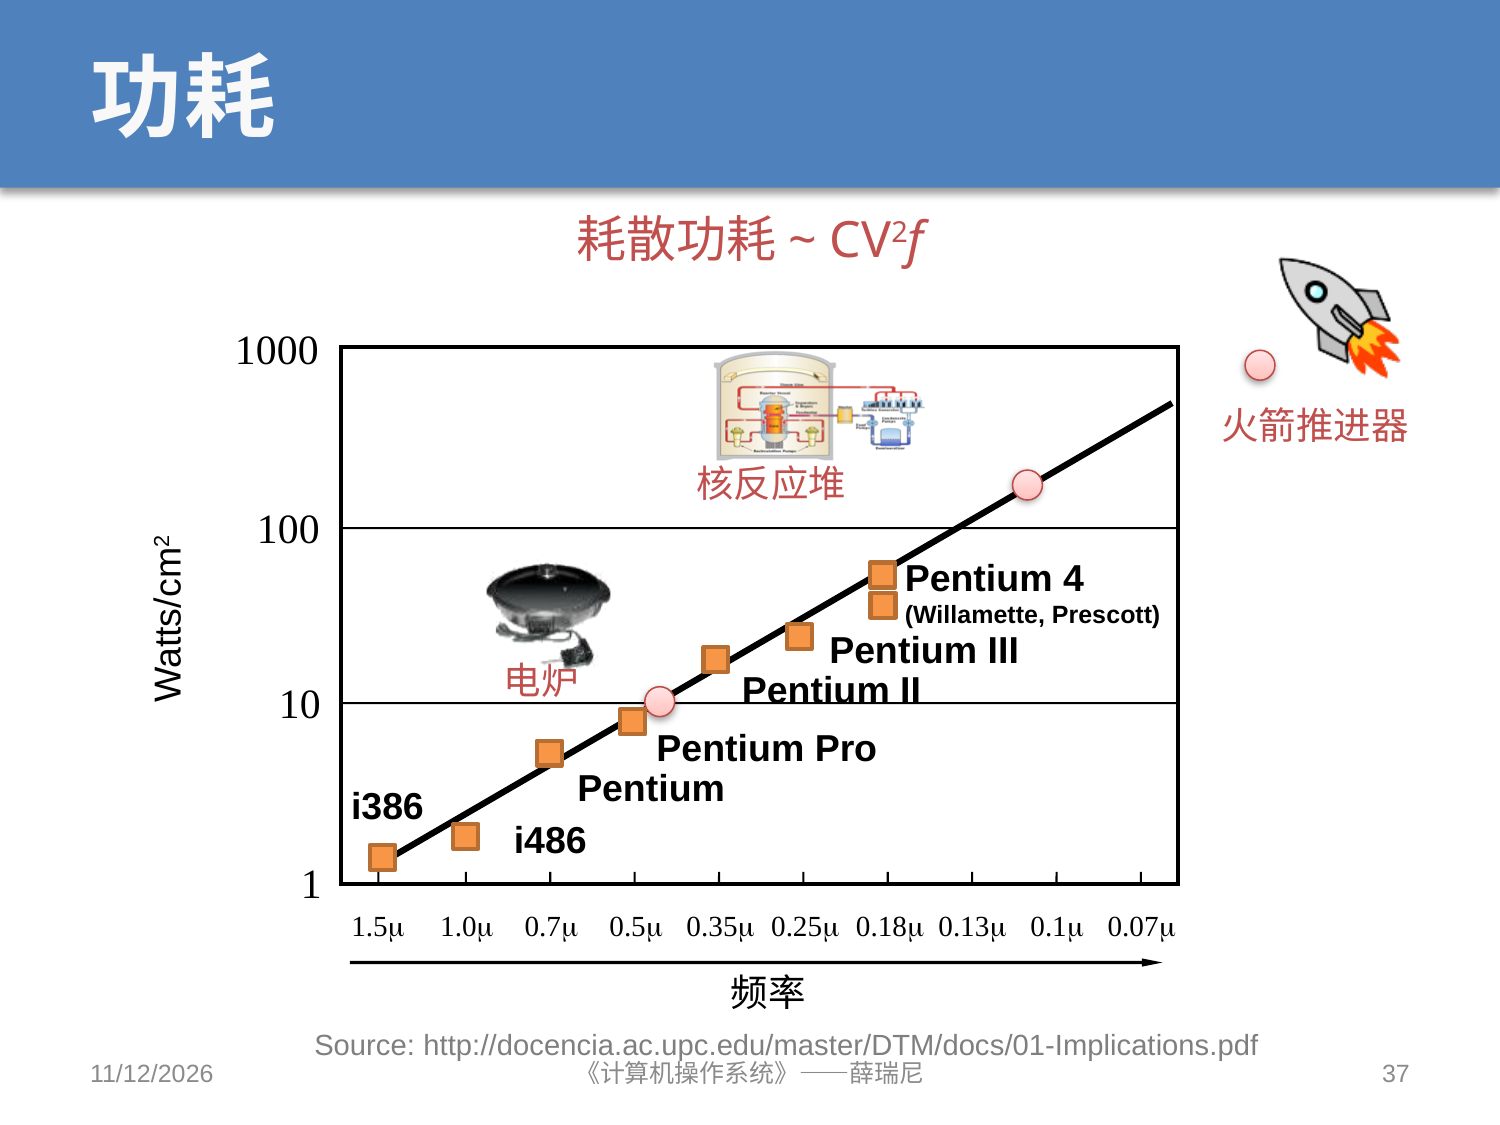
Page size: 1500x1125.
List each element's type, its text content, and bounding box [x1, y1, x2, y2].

text_box [340, 529, 1179, 703]
text_box 0.35 [671, 899, 756, 950]
text_box 耗散功耗~ CV2f [0, 199, 1500, 275]
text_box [453, 808, 613, 869]
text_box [324, 774, 451, 870]
picture [473, 558, 622, 669]
text_box [340, 346, 1179, 528]
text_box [619, 709, 901, 777]
text_box 100 [241, 494, 335, 560]
text_box 电炉 [488, 677, 594, 710]
text_box 0.18 [840, 899, 923, 950]
text_box 10 [263, 669, 336, 735]
text_box 频率 [715, 963, 821, 1018]
picture [711, 349, 927, 462]
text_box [869, 546, 1246, 638]
text_box 0.1 [1015, 899, 1092, 950]
slide_number 37 [1074, 1042, 1425, 1103]
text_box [536, 740, 763, 817]
text_box [349, 958, 1163, 967]
text_box [340, 878, 372, 885]
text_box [703, 646, 986, 719]
text_box [340, 704, 639, 806]
text_box [1011, 469, 1044, 501]
text_box [1244, 349, 1271, 381]
title 功耗 [75, 0, 1425, 188]
text_box 0.07 [1092, 899, 1191, 950]
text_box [378, 871, 1142, 885]
text_box [644, 685, 676, 707]
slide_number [75, 1042, 425, 1103]
text_box 1.0 [425, 899, 509, 950]
footer 《计算机操作系统》——薛瑞尼 [512, 1042, 988, 1103]
text_box 0.7 [509, 899, 593, 950]
text_box [616, 704, 1179, 885]
text_box 0.13 [923, 899, 1015, 950]
picture [1276, 251, 1406, 380]
text_box 1000 [220, 315, 334, 381]
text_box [786, 618, 1038, 680]
text_box Source: http://docencia.ac.upc.edu/master/DTM/docs/01-Implications.pdf [299, 1018, 1375, 1069]
text_box 1 [285, 848, 337, 914]
text_box 1.5 [336, 899, 420, 950]
text_box 火箭推进器 [1205, 394, 1424, 455]
text_box 0.5 [594, 899, 671, 950]
text_box 核反应堆 [680, 452, 861, 513]
text_box Watts/cm2 [135, 520, 196, 718]
text_box 0.25 [756, 899, 840, 950]
